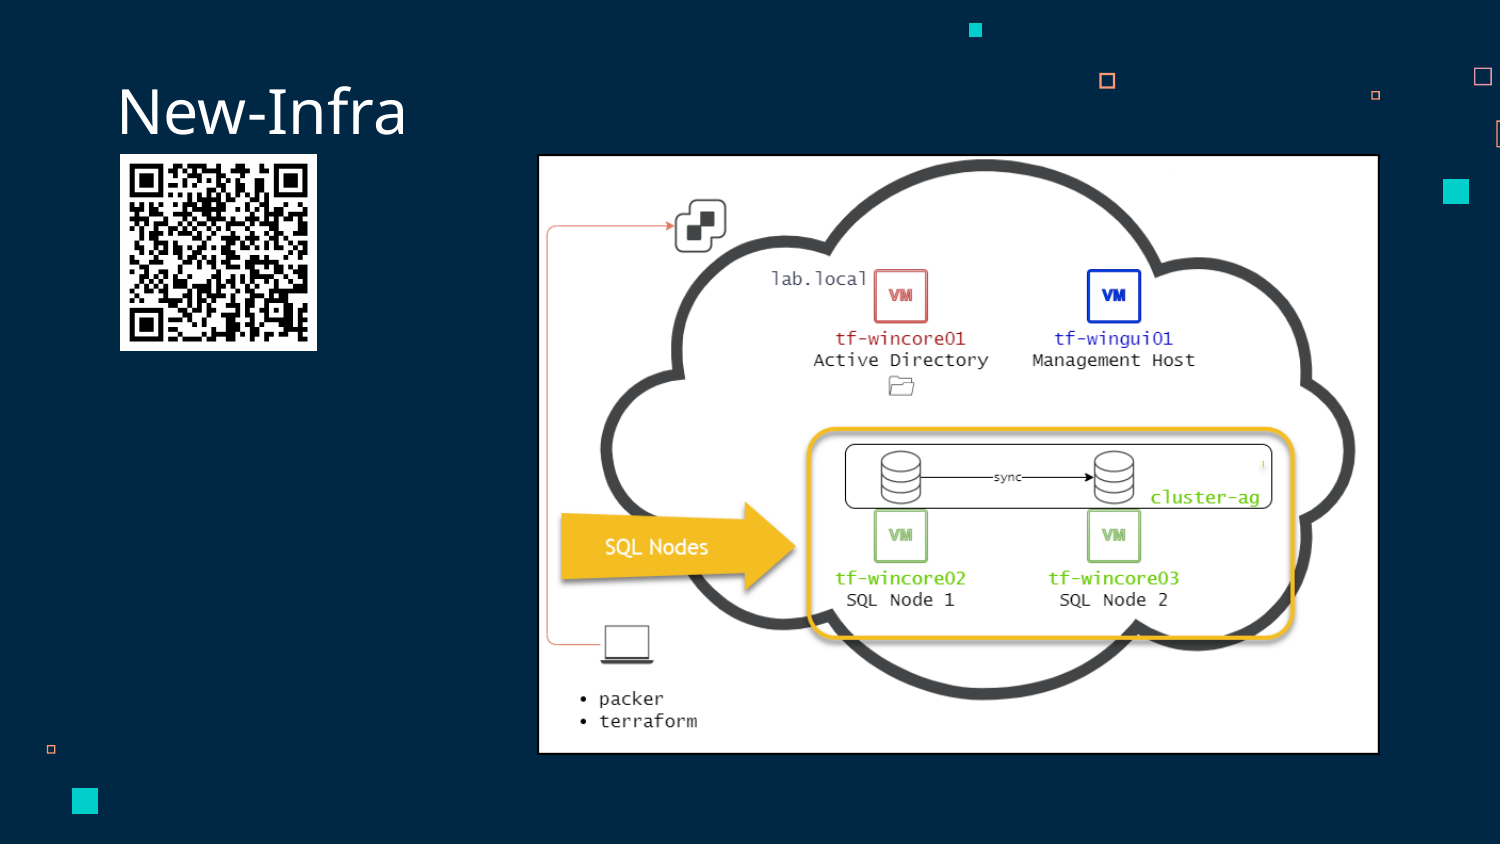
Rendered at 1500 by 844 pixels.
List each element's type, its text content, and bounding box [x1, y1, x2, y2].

picture [120, 154, 317, 351]
title New-Infra [101, 67, 853, 163]
picture [537, 154, 1380, 755]
